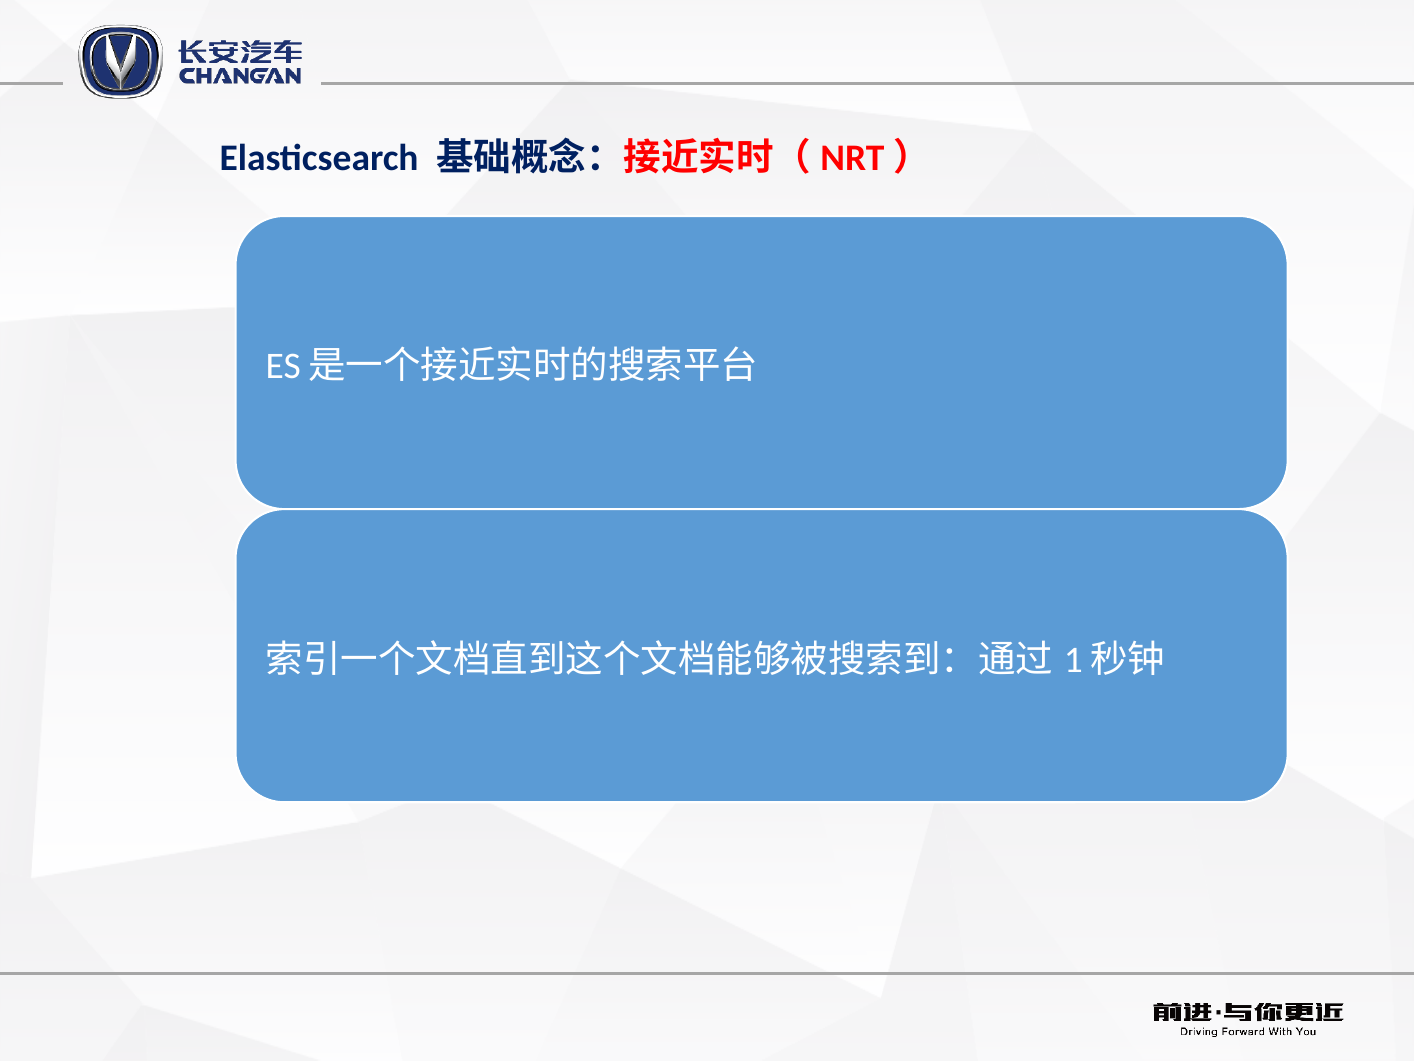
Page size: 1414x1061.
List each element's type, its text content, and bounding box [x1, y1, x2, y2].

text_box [235, 215, 1288, 803]
text_box Elasticsearch 基础概念：接近实时（NRT） [204, 125, 1001, 186]
picture [0, 0, 1414, 972]
picture [0, 975, 1414, 1061]
